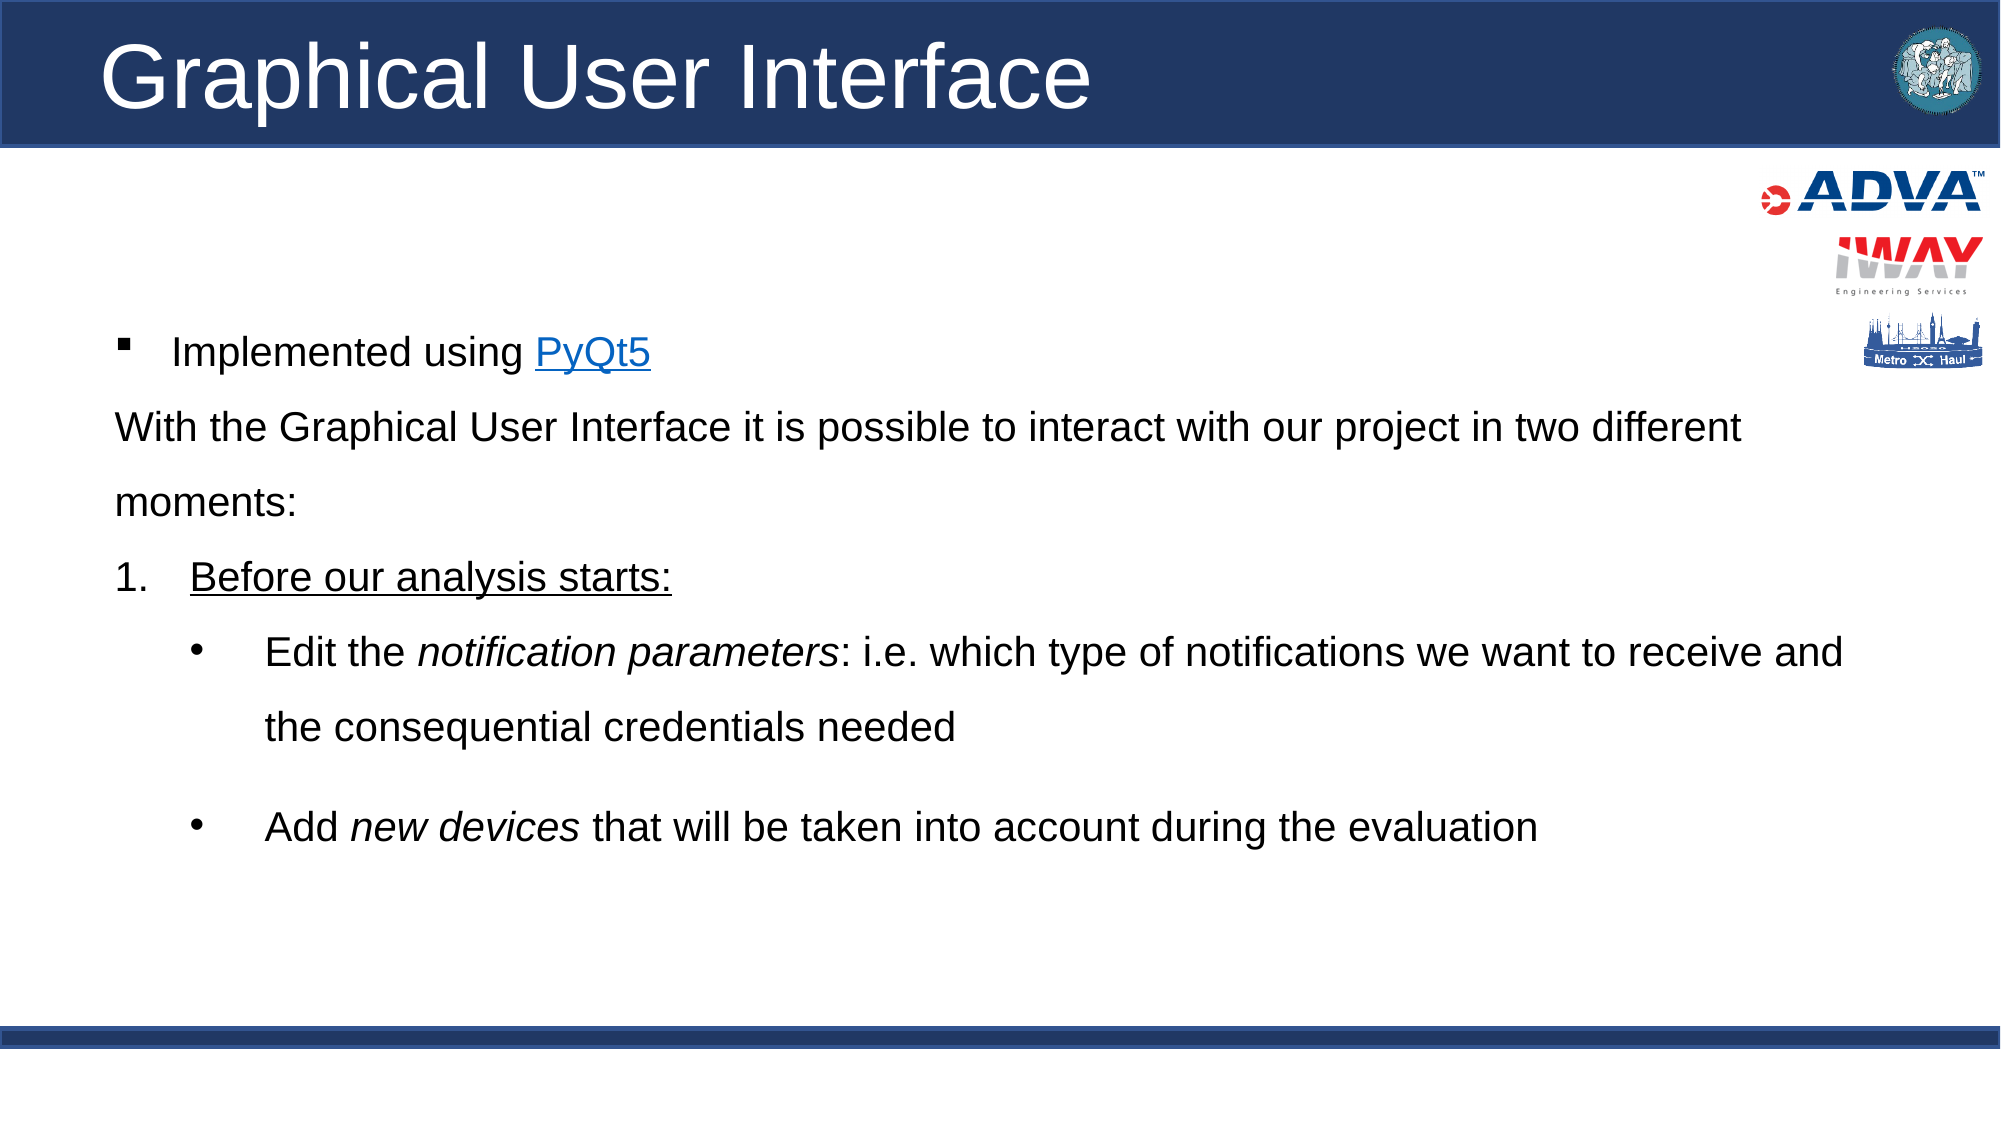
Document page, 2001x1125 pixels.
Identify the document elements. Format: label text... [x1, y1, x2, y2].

title Graphical User Interface [99, 28, 1600, 129]
picture [1759, 165, 1990, 218]
picture [1891, 22, 1984, 116]
picture [1836, 237, 1983, 296]
picture [1863, 310, 1983, 369]
text_box Implemented using PyQt5 With the Graphical User Interface it is possible to interact with our project in two different moments: Before our analysis starts: Edit the notification parameters: i.e. which type of notifications we want to receive and the consequential credentials needed Add new devices that will be taken into account during the evaluation [99, 292, 1862, 863]
